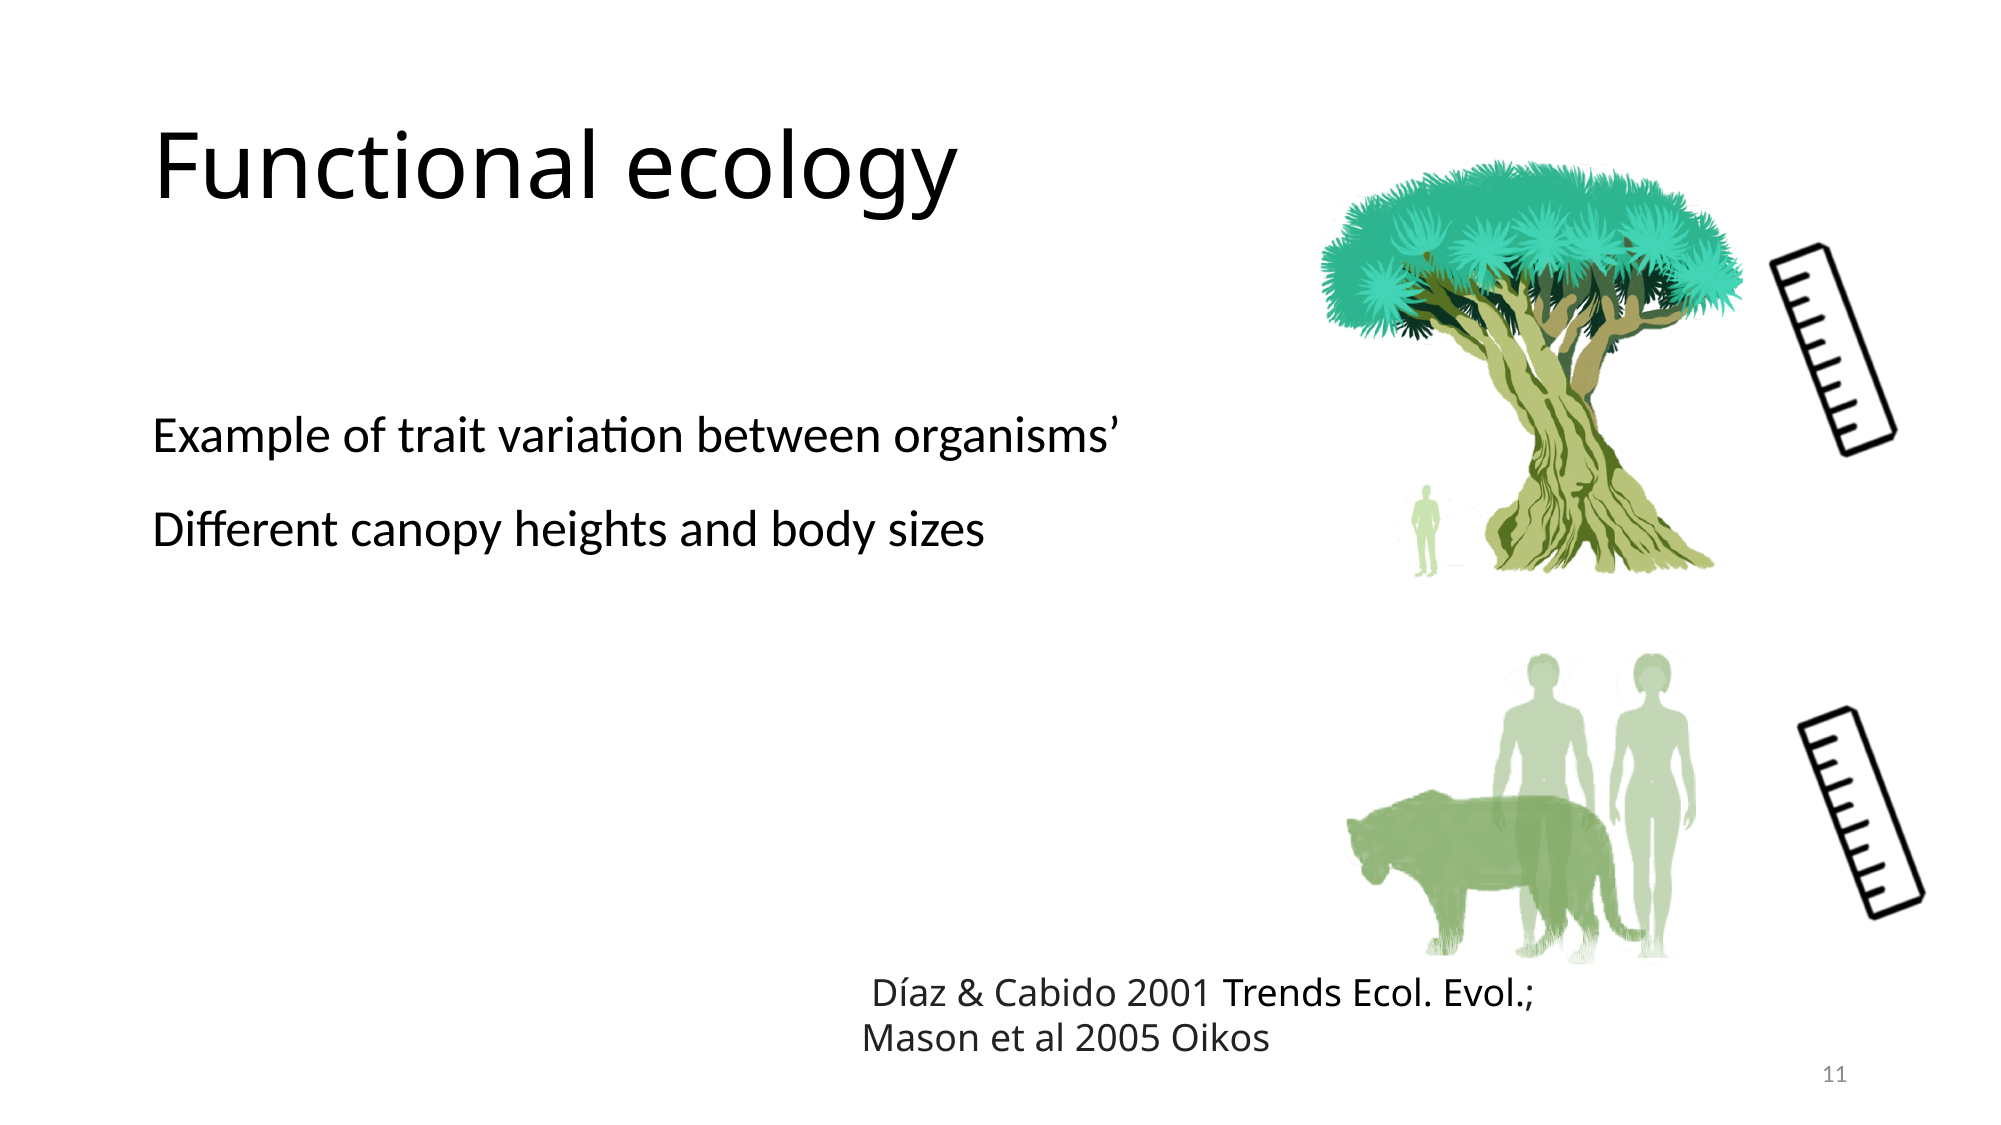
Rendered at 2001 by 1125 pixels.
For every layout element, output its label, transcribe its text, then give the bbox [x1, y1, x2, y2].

text_box Elizabeth Builes [1784, 1001, 2000, 1092]
picture [1318, 641, 2000, 990]
list Example of trait variation between organisms’ Different canopy heights and body sizes [137, 299, 1149, 1014]
title Functional ecology [137, 59, 1863, 278]
text_box Dı́az & Cabido 2001 Trends Ecol. Evol.; Mason et al 2005 Oikos [846, 961, 1623, 1067]
slide_number 11 [1412, 1042, 1863, 1103]
picture [1318, 156, 1986, 590]
